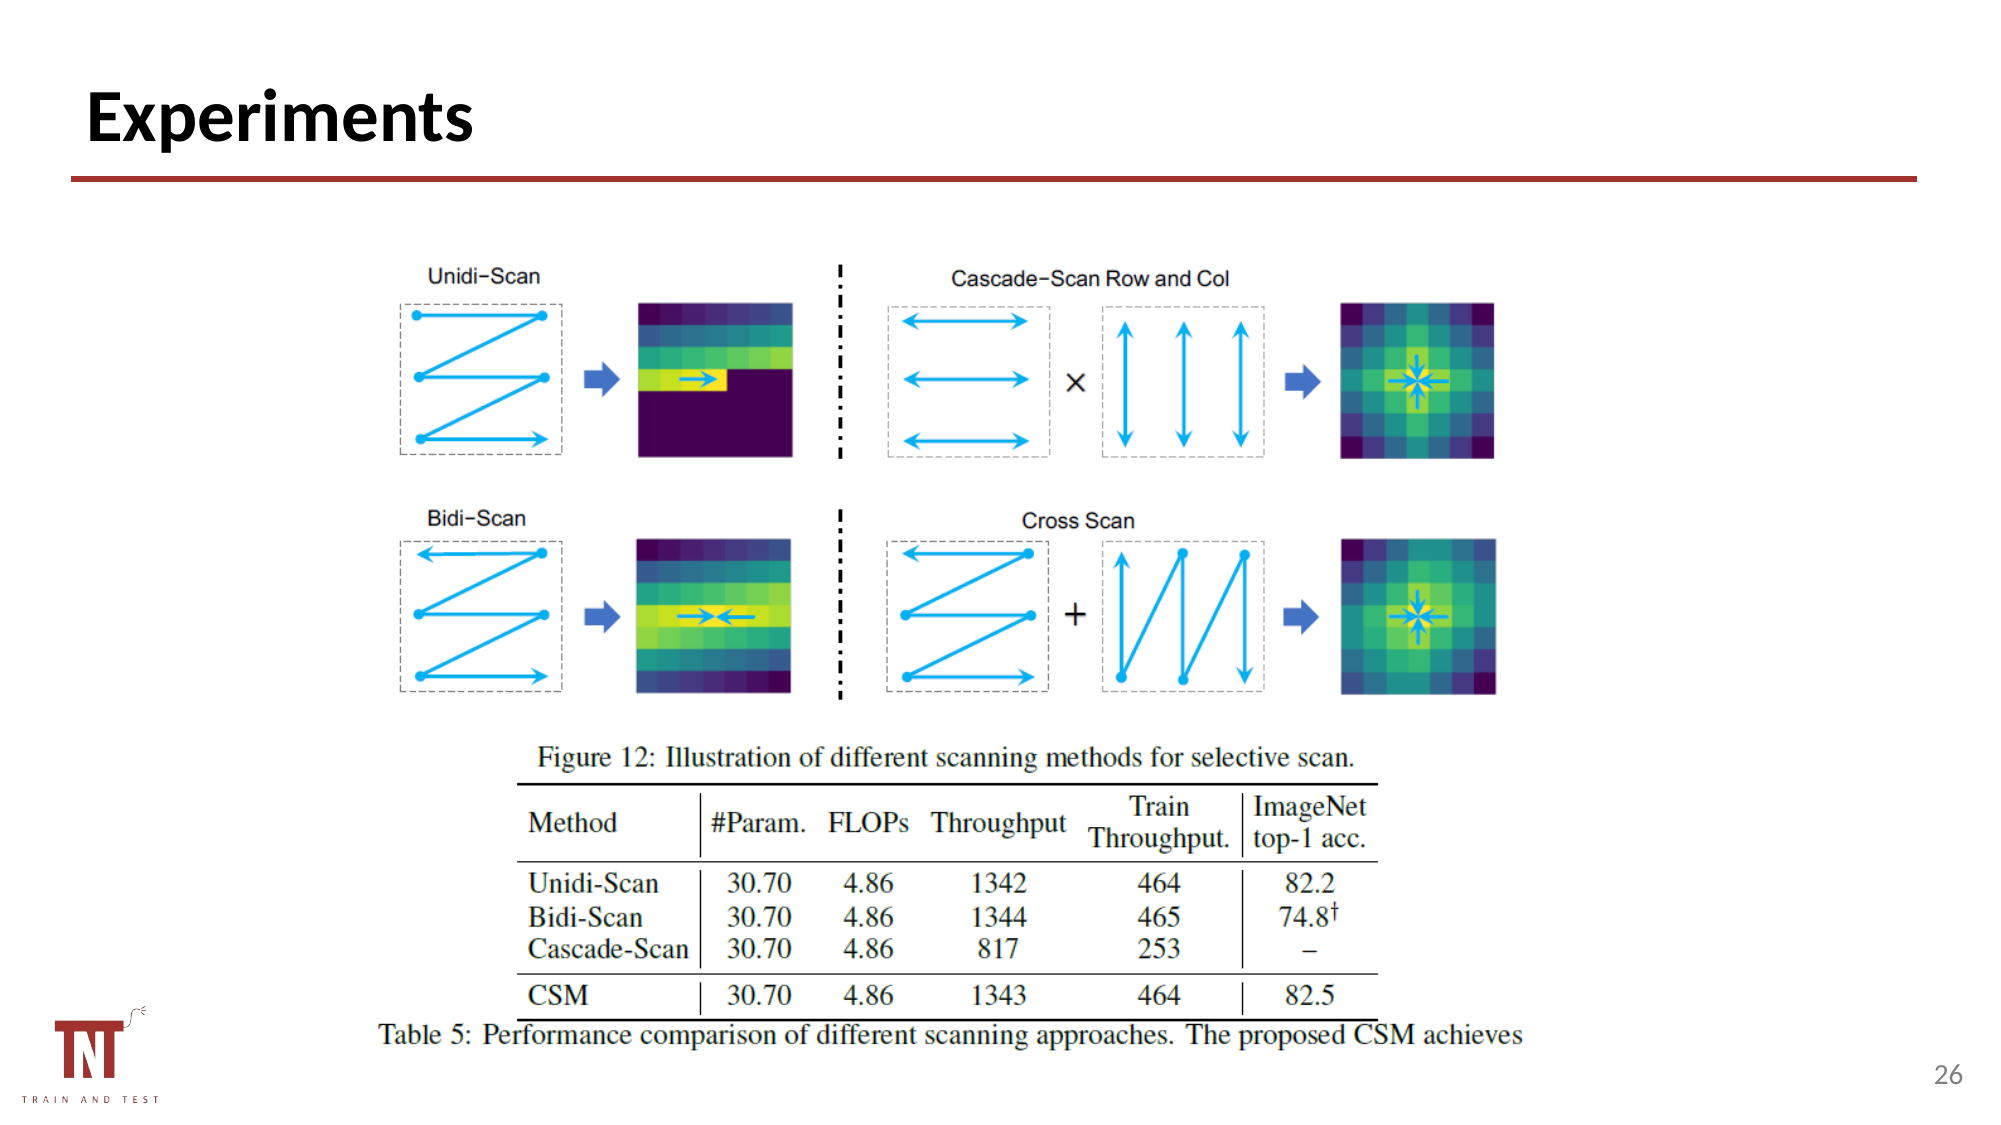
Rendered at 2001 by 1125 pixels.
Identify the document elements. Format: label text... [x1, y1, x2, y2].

slide_number 25 [1528, 1042, 1979, 1103]
title Experiments [71, 59, 1917, 175]
picture [289, 237, 1711, 1053]
picture [21, 1003, 160, 1110]
